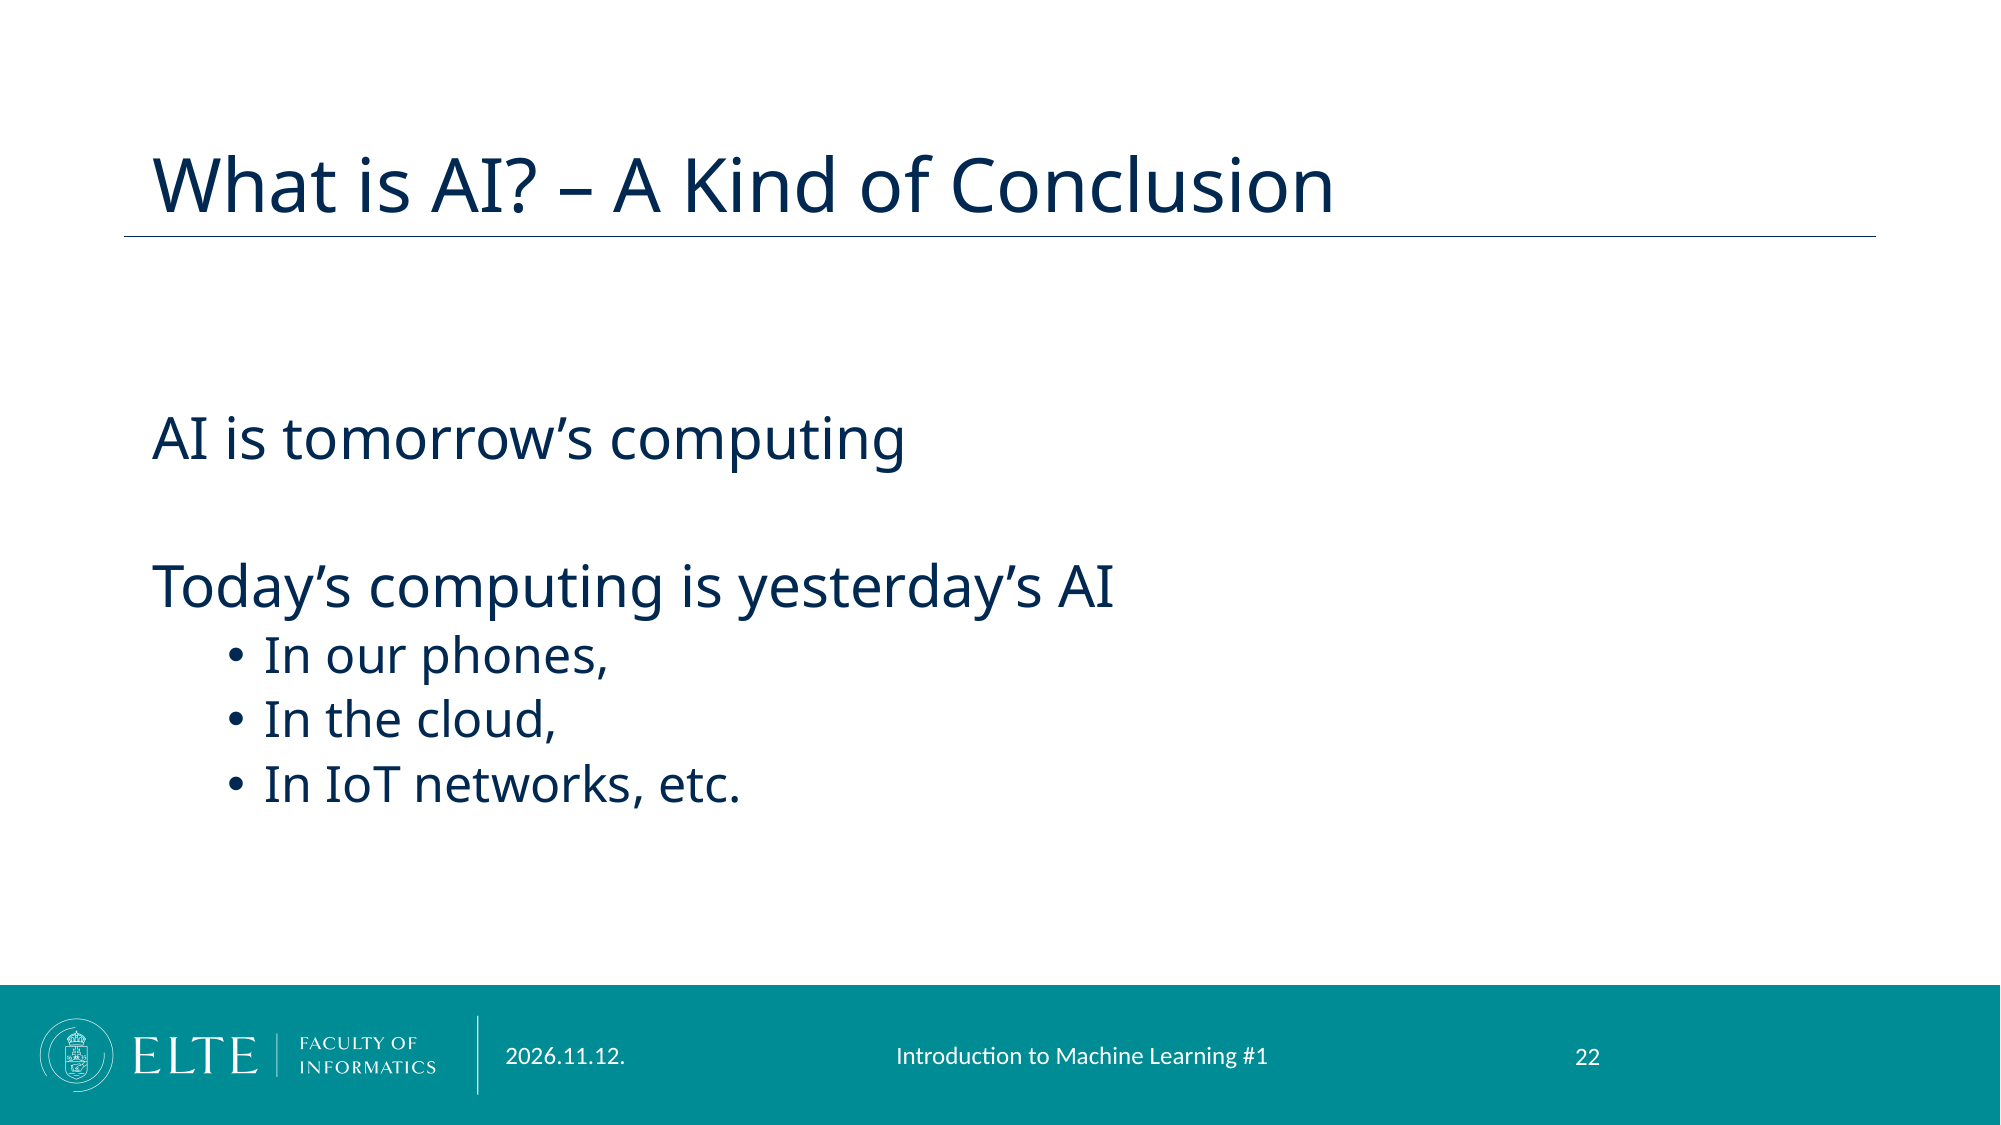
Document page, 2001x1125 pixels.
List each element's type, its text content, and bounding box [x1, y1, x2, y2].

footer Introduction to Machine Learning #1 [745, 1024, 1421, 1085]
slide_number 22 [1449, 1025, 1616, 1085]
title What is AI? – A Kind of Conclusion [137, 59, 1863, 237]
list AI is tomorrow’s computing Today’s computing is yesterday’s AI In our phones, In the cloud, In IoT networks, etc. [137, 254, 1863, 968]
slide_number 2023. 09. 13. [490, 1024, 717, 1085]
picture [0, 985, 2000, 1125]
